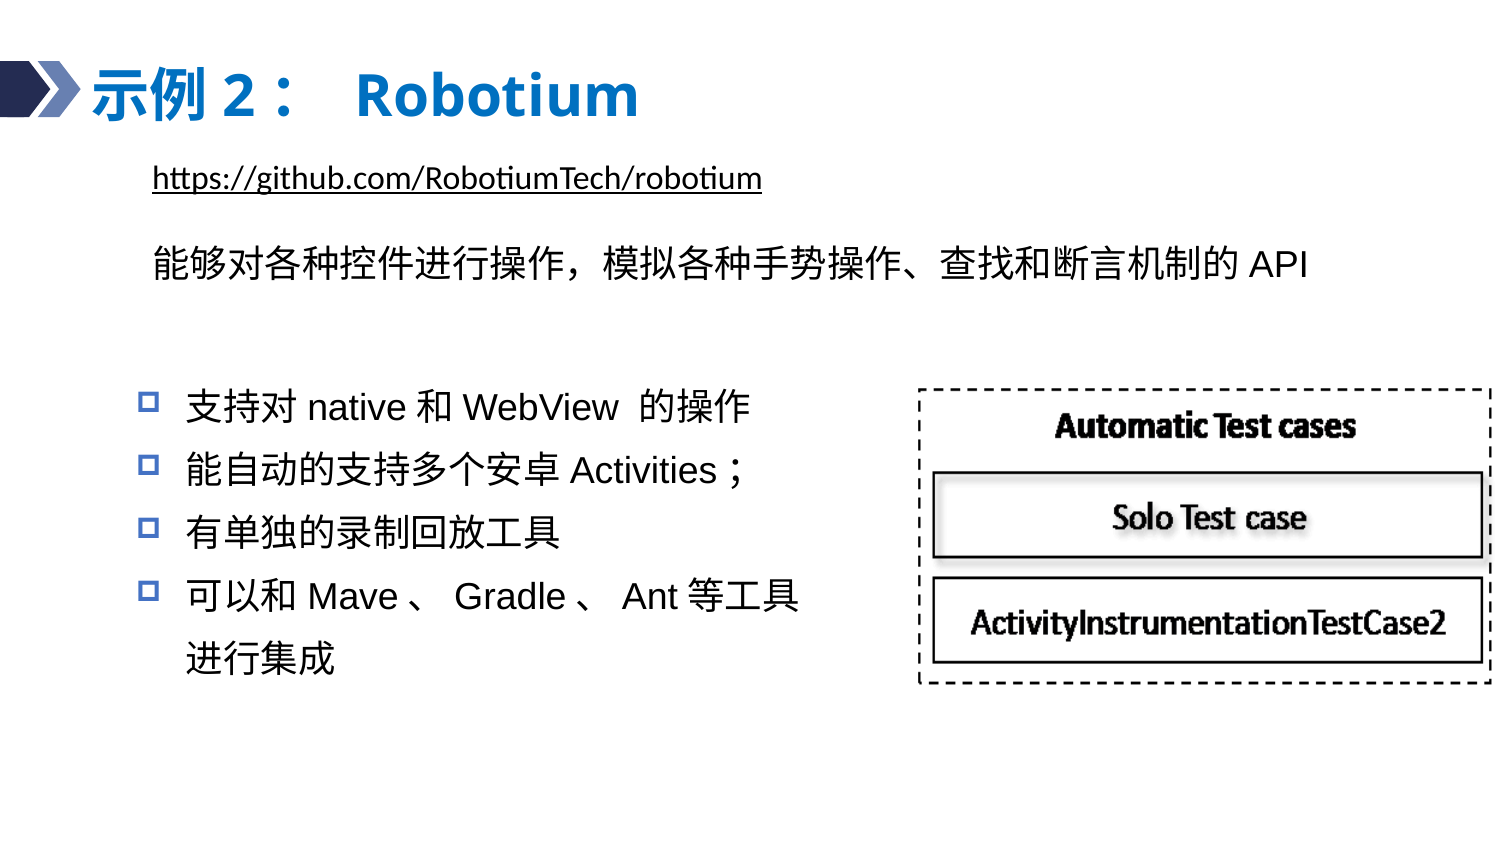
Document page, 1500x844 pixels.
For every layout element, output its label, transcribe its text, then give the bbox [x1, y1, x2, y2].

text_box 支持对native和WebView 的操作 能自动的支持多个安卓Activities； 有单独的录制回放工具 可以和Mave、Gradle、Ant等工具进行集成 [105, 357, 826, 688]
title 示例2： Robotium [76, 59, 1257, 136]
picture [917, 387, 1500, 686]
text_box https://github.com/RobotiumTech/robotium [137, 148, 980, 205]
text_box 能够对各种控件进行操作，模拟各种手势操作、查找和断言机制的API [137, 232, 1363, 293]
